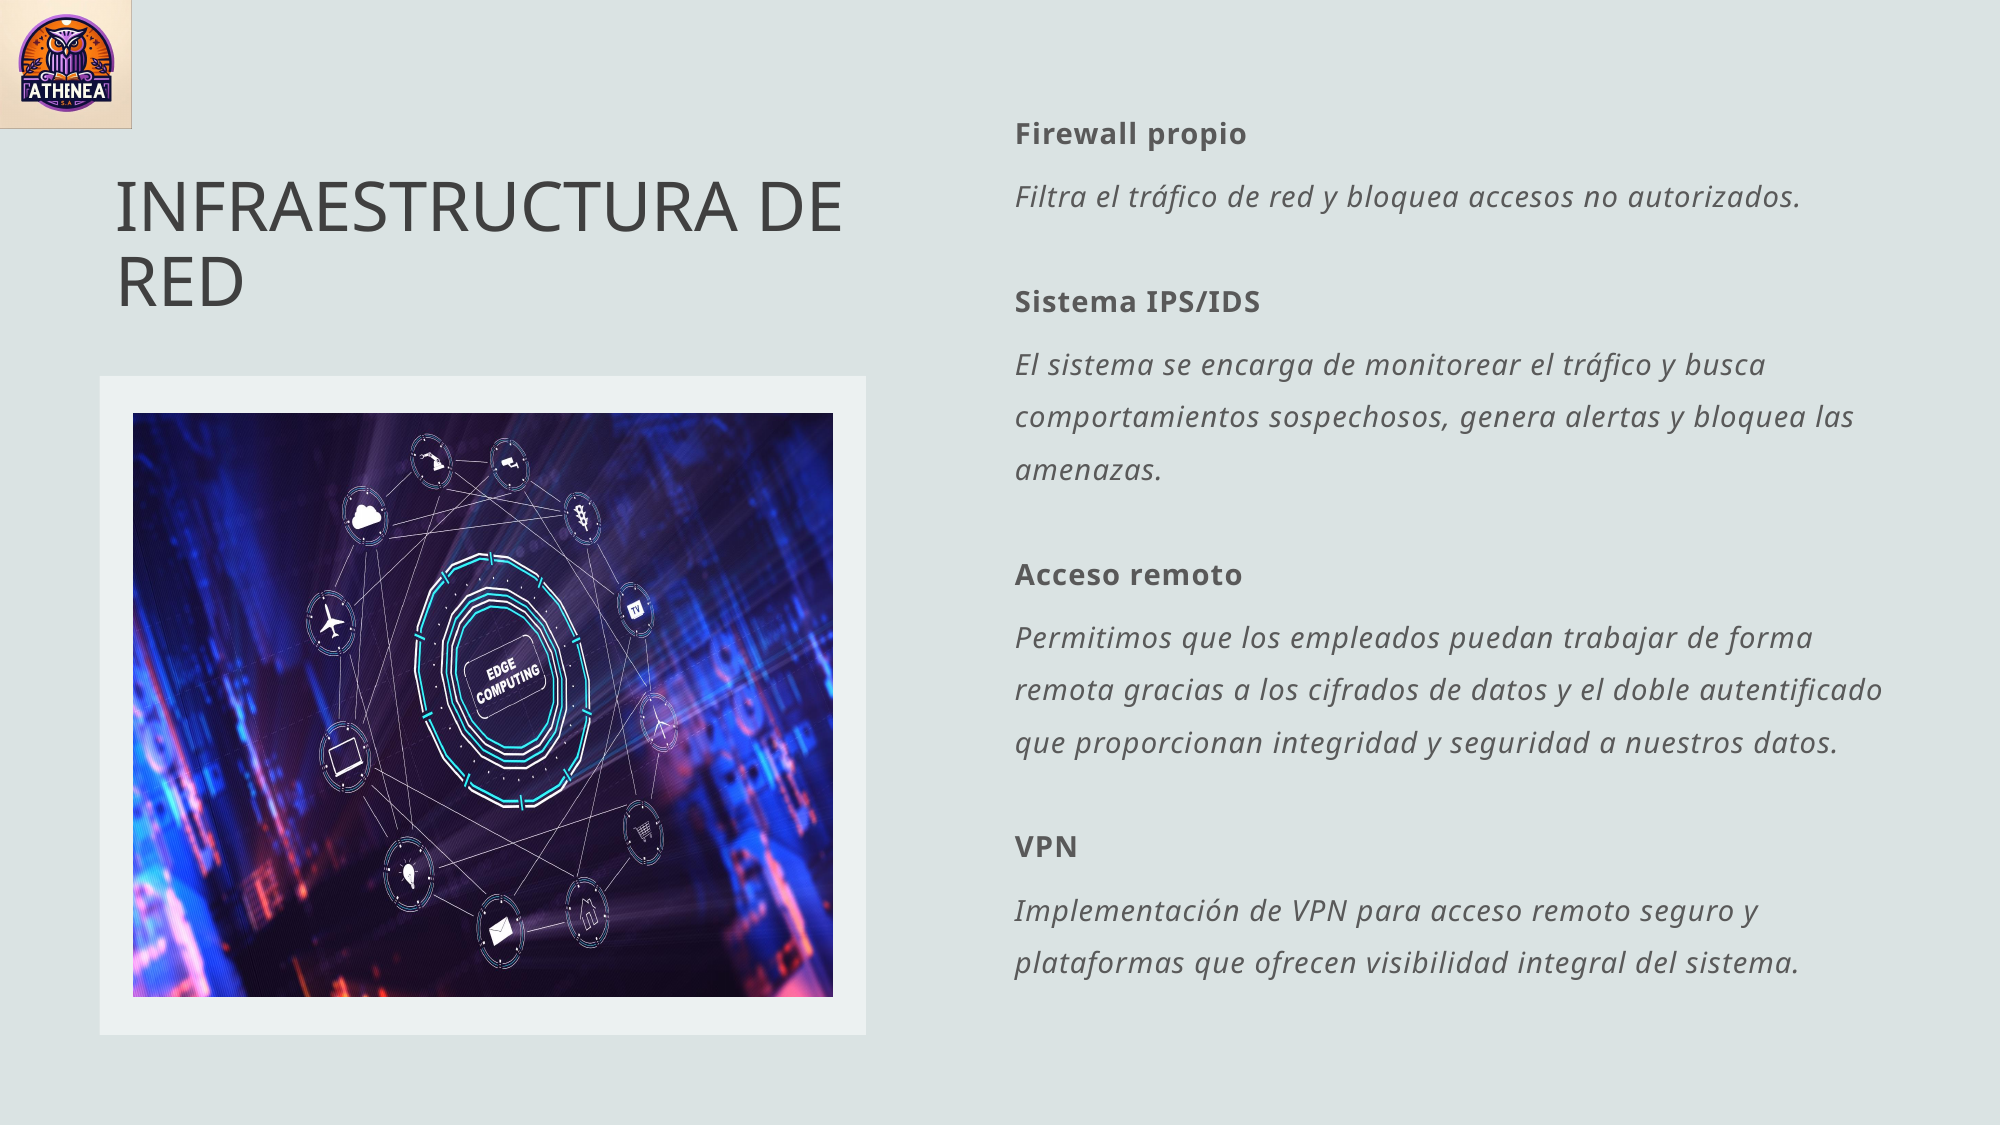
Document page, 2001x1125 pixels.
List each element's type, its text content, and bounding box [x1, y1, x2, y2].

picture [0, 0, 132, 129]
title INFRAESTRUCTURA DE RED [100, 90, 867, 329]
picture [133, 413, 833, 997]
list Firewall propio Filtra el tráfico de red y bloquea accesos no autorizados. Sistema IPS/IDS El sistema se encarga de monitorear el tráfico y busca comportamientos sospechosos, genera alertas y bloquea las amenazas. Acceso remoto Permitimos que los empleados puedan trabajar de forma remota gracias a los cifrados de datos y el doble autentificado que proporcionan integridad y seguridad a nuestros datos. VPN Implementación de VPN para acceso remoto seguro y plataformas que ofrecen visibilidad integral del sistema. [999, 90, 1917, 1039]
